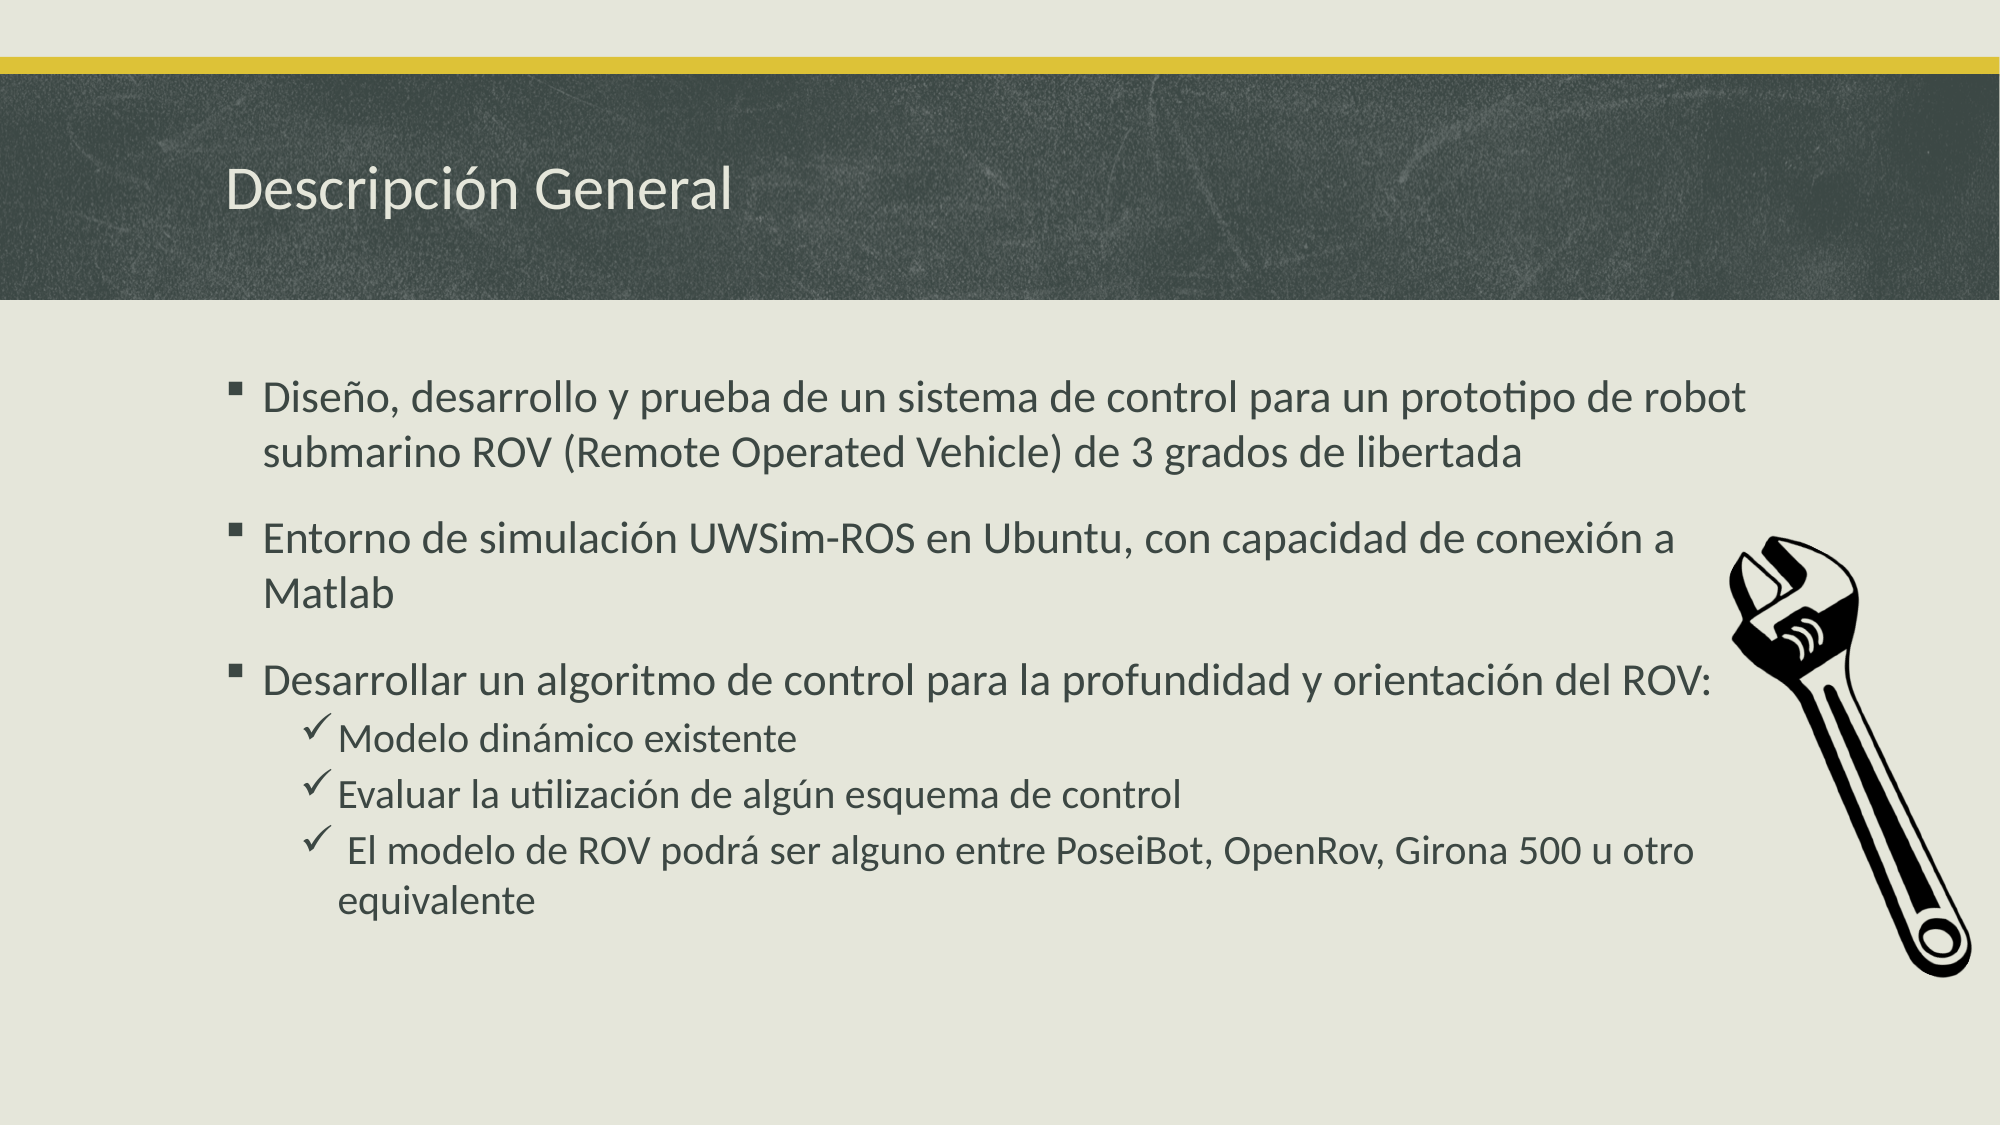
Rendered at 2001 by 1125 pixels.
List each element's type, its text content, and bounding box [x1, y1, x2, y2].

title Descripción General [210, 76, 1790, 300]
list Diseño, desarrollo y prueba de un sistema de control para un prototipo de robot submarino ROV (Remote Operated Vehicle) de 3 grados de libertada Entorno de simulación UWSim-ROS en Ubuntu, con capacidad de conexión a Matlab Desarrollar un algoritmo de control para la profundidad y orientación del ROV: Modelo dinámico existente Evaluar la utilización de algún esquema de control El modelo de ROV podrá ser alguno entre PoseiBot, OpenRov, Girona 500 u otro equivalente [210, 359, 1790, 1014]
picture [0, 74, 2000, 300]
picture [1611, 520, 2000, 986]
